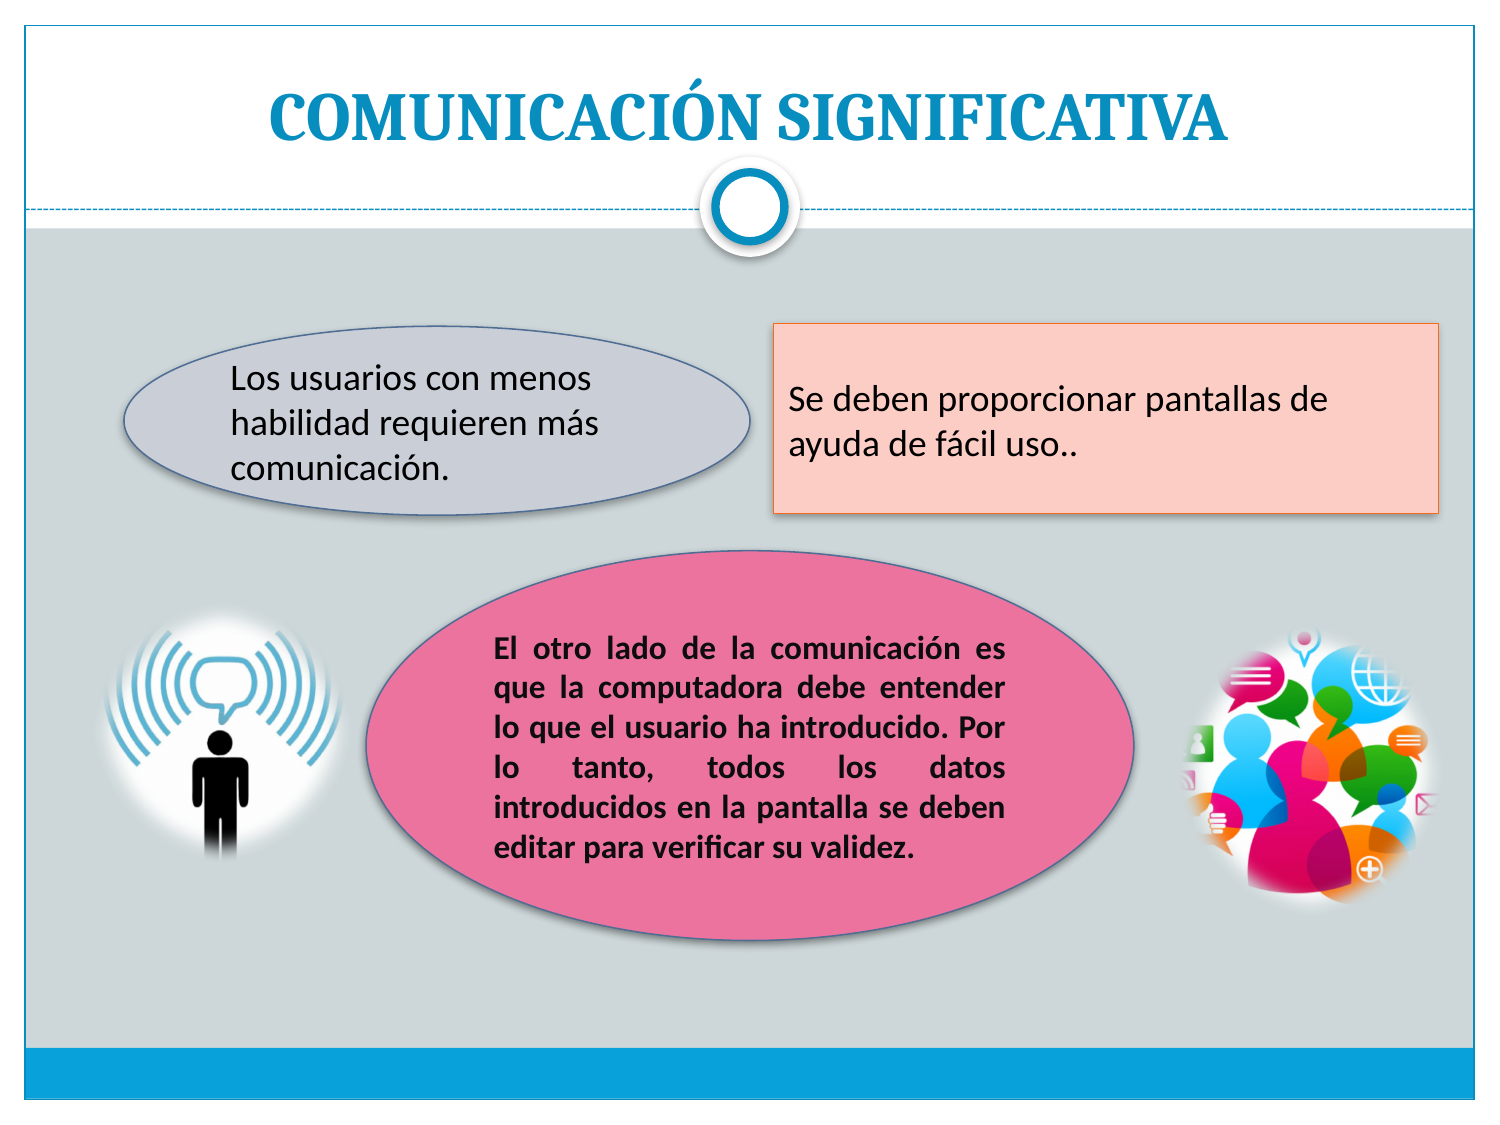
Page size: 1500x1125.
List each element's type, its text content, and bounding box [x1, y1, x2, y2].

list Se deben proporcionar pantallas de ayuda de fácil uso.. [773, 323, 1439, 514]
text_box El otro lado de la comunicación es que la computadora debe entender lo que el usuario ha introducido. Por lo tanto, todos los datos introducidos en la pantalla se deben editar para verificar su validez. [365, 549, 1135, 942]
picture [88, 597, 357, 867]
text_box Los usuarios con menos habilidad requieren más comunicación. [123, 325, 751, 516]
picture [1174, 621, 1448, 922]
title COMUNICACIÓN SIGNIFICATIVA [49, 37, 1450, 162]
